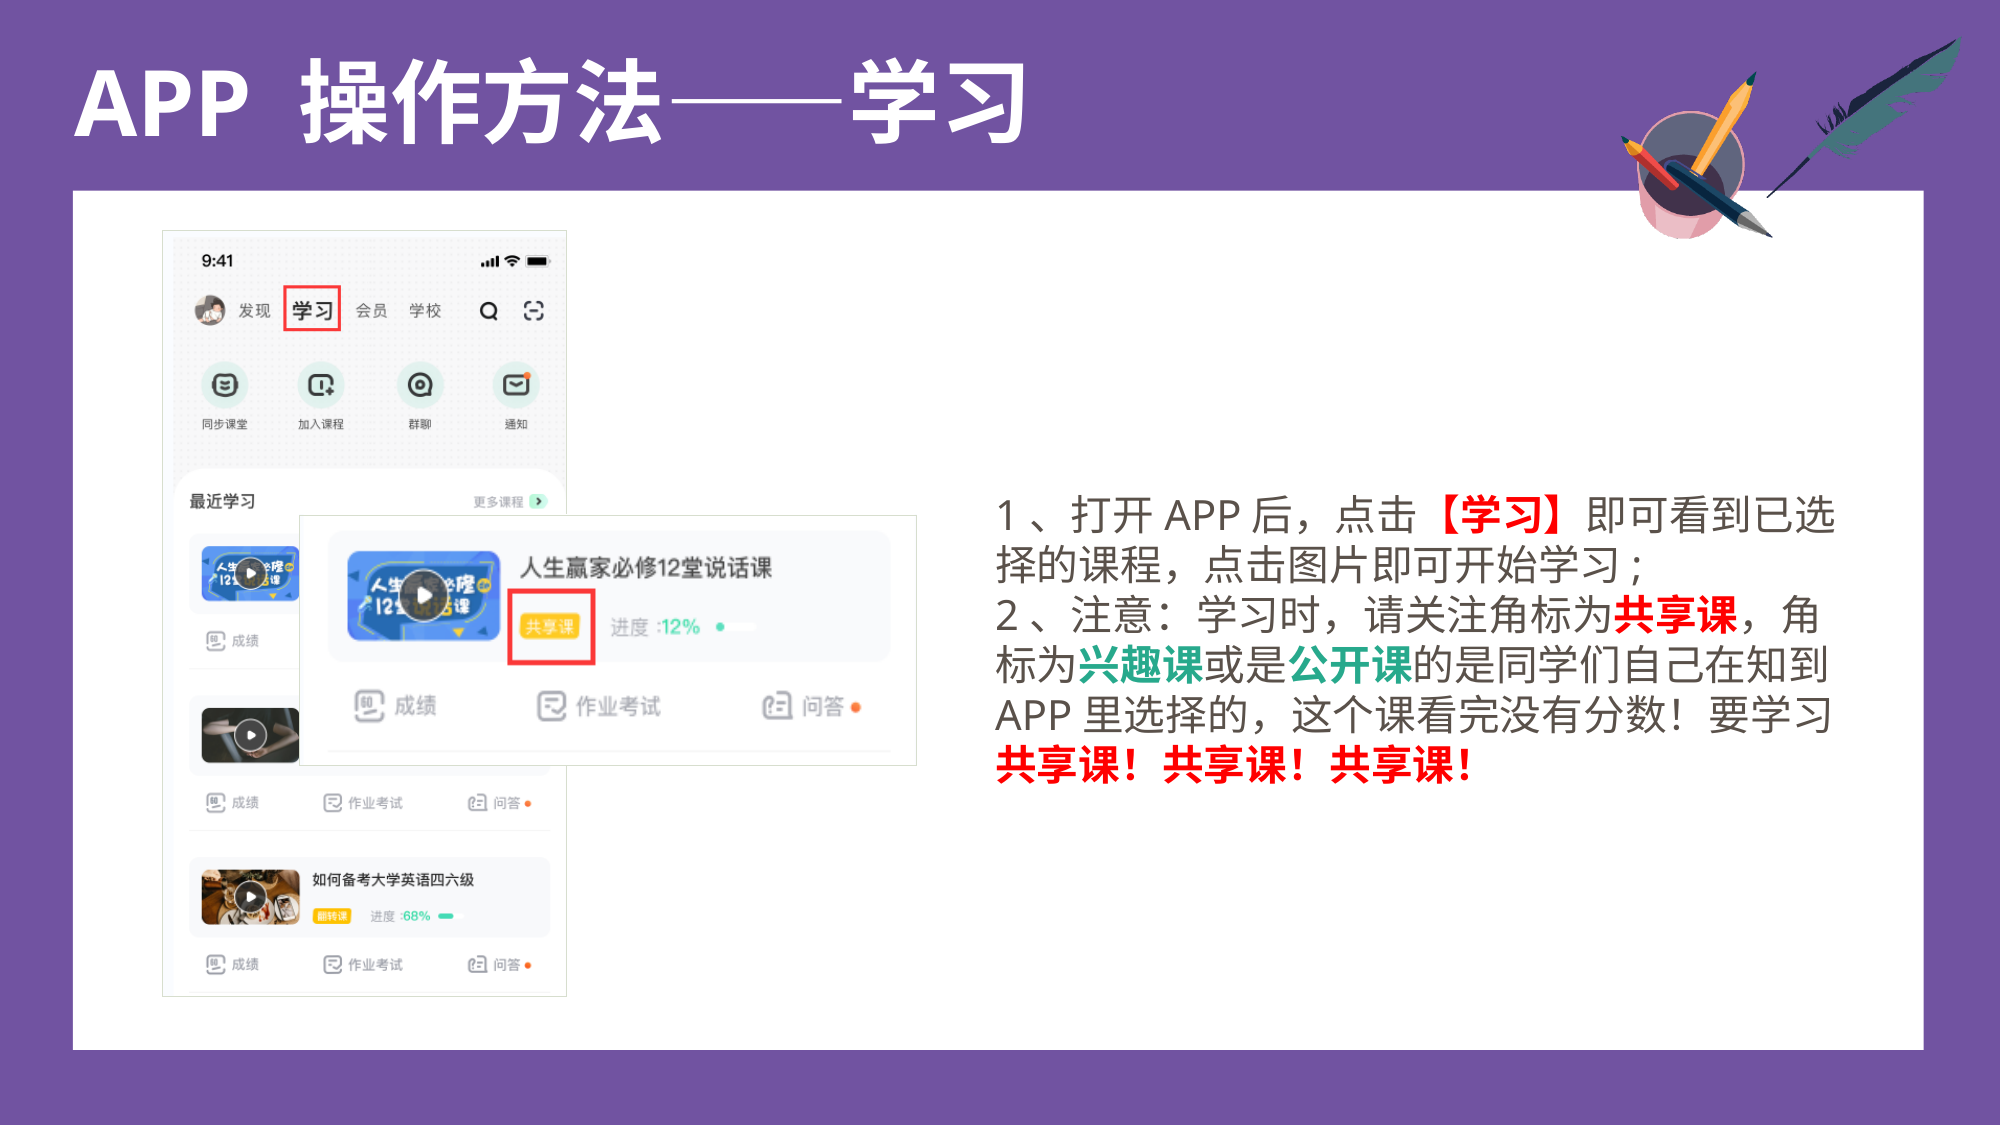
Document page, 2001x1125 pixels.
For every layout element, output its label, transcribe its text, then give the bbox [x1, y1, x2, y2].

picture [1620, 35, 1962, 239]
text_box APP 操作方法——学习 [59, 37, 1080, 163]
text_box [72, 190, 1925, 1051]
text_box 1、打开APP后，点击【学习】即可看到已选择的课程，点击图片即可开始学习; 2、注意：学习时，请关注角标为共享课，角标为兴趣课或是公开课的是同学们自己在知到APP里选择的，这个课看完没有分数！要学习共享课！共享课！共享课！ [980, 481, 1856, 797]
text_box [0, 0, 2000, 1125]
picture [162, 230, 917, 997]
